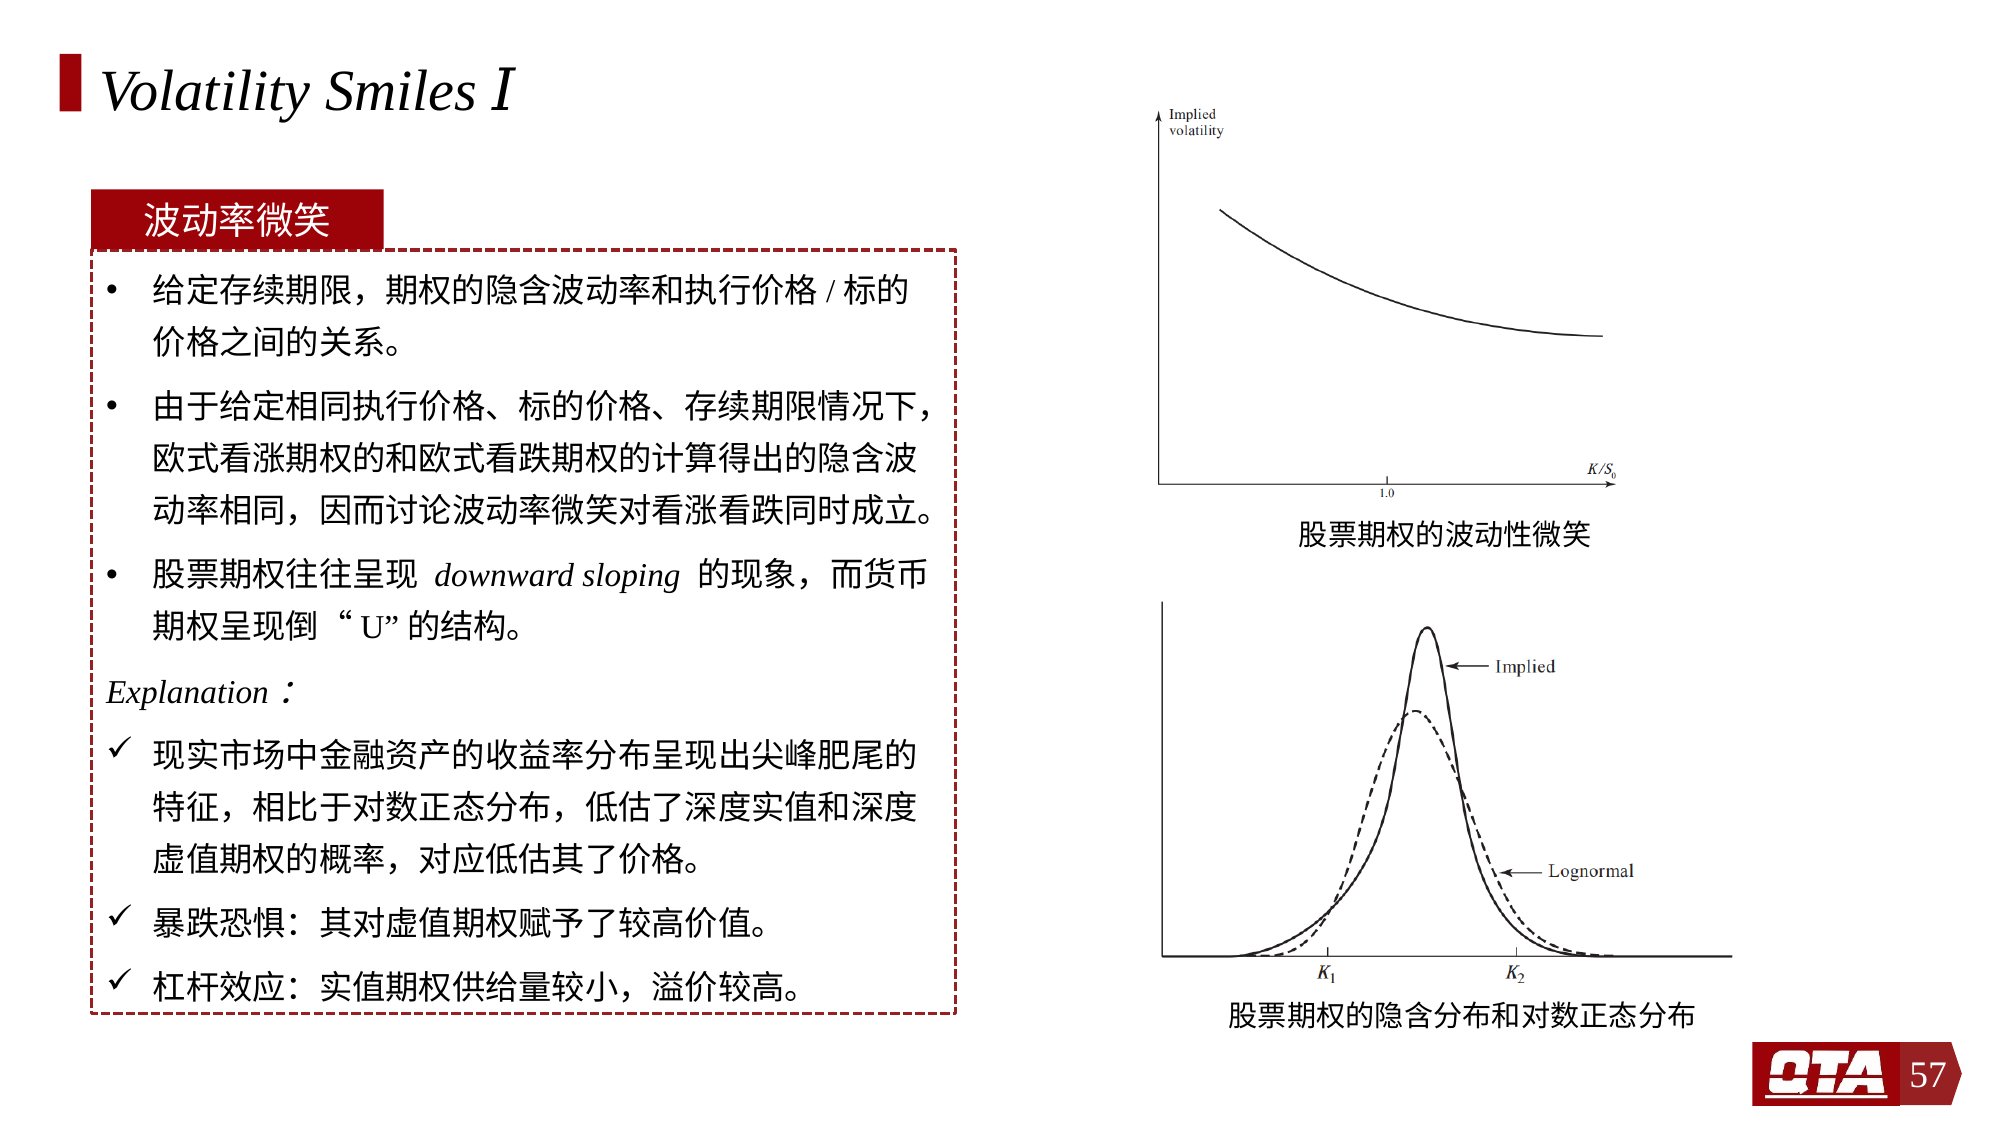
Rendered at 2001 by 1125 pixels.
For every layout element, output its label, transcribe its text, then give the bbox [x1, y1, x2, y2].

slide_number 57 [1511, 1042, 1962, 1103]
text_box 波动率微笑 [91, 189, 384, 250]
picture [1148, 587, 1742, 990]
picture [1148, 103, 1632, 506]
text_box 给定存续期限，期权的隐含波动率和执行价格/标的价格之间的关系。 由于给定相同执行价格、标的价格、存续期限情况下，欧式看涨期权的和欧式看跌期权的计算得出的隐含波动率相同，因而讨论波动率微笑对看涨看跌同时成立。 股票期权往往呈现 downward sloping 的现象，而货币期权呈现倒“U”的结构。 Explanation： 现实市场中金融资产的收益率分布呈现出尖峰肥尾的特征，相比于对数正态分布，低估了深度实值和深度虚值期权的概率，对应低估其了价格。 暴跌恐惧：其对虚值期权赋予了较高价值。 杠杆效应：实值期权供给量较小，溢价较高。 [91, 249, 956, 1014]
text_box 股票期权的波动性微笑 [1013, 508, 1877, 559]
title Volatility Smiles Ⅰ [84, 0, 1810, 174]
text_box 股票期权的隐含分布和对数正态分布 [1031, 989, 1894, 1040]
